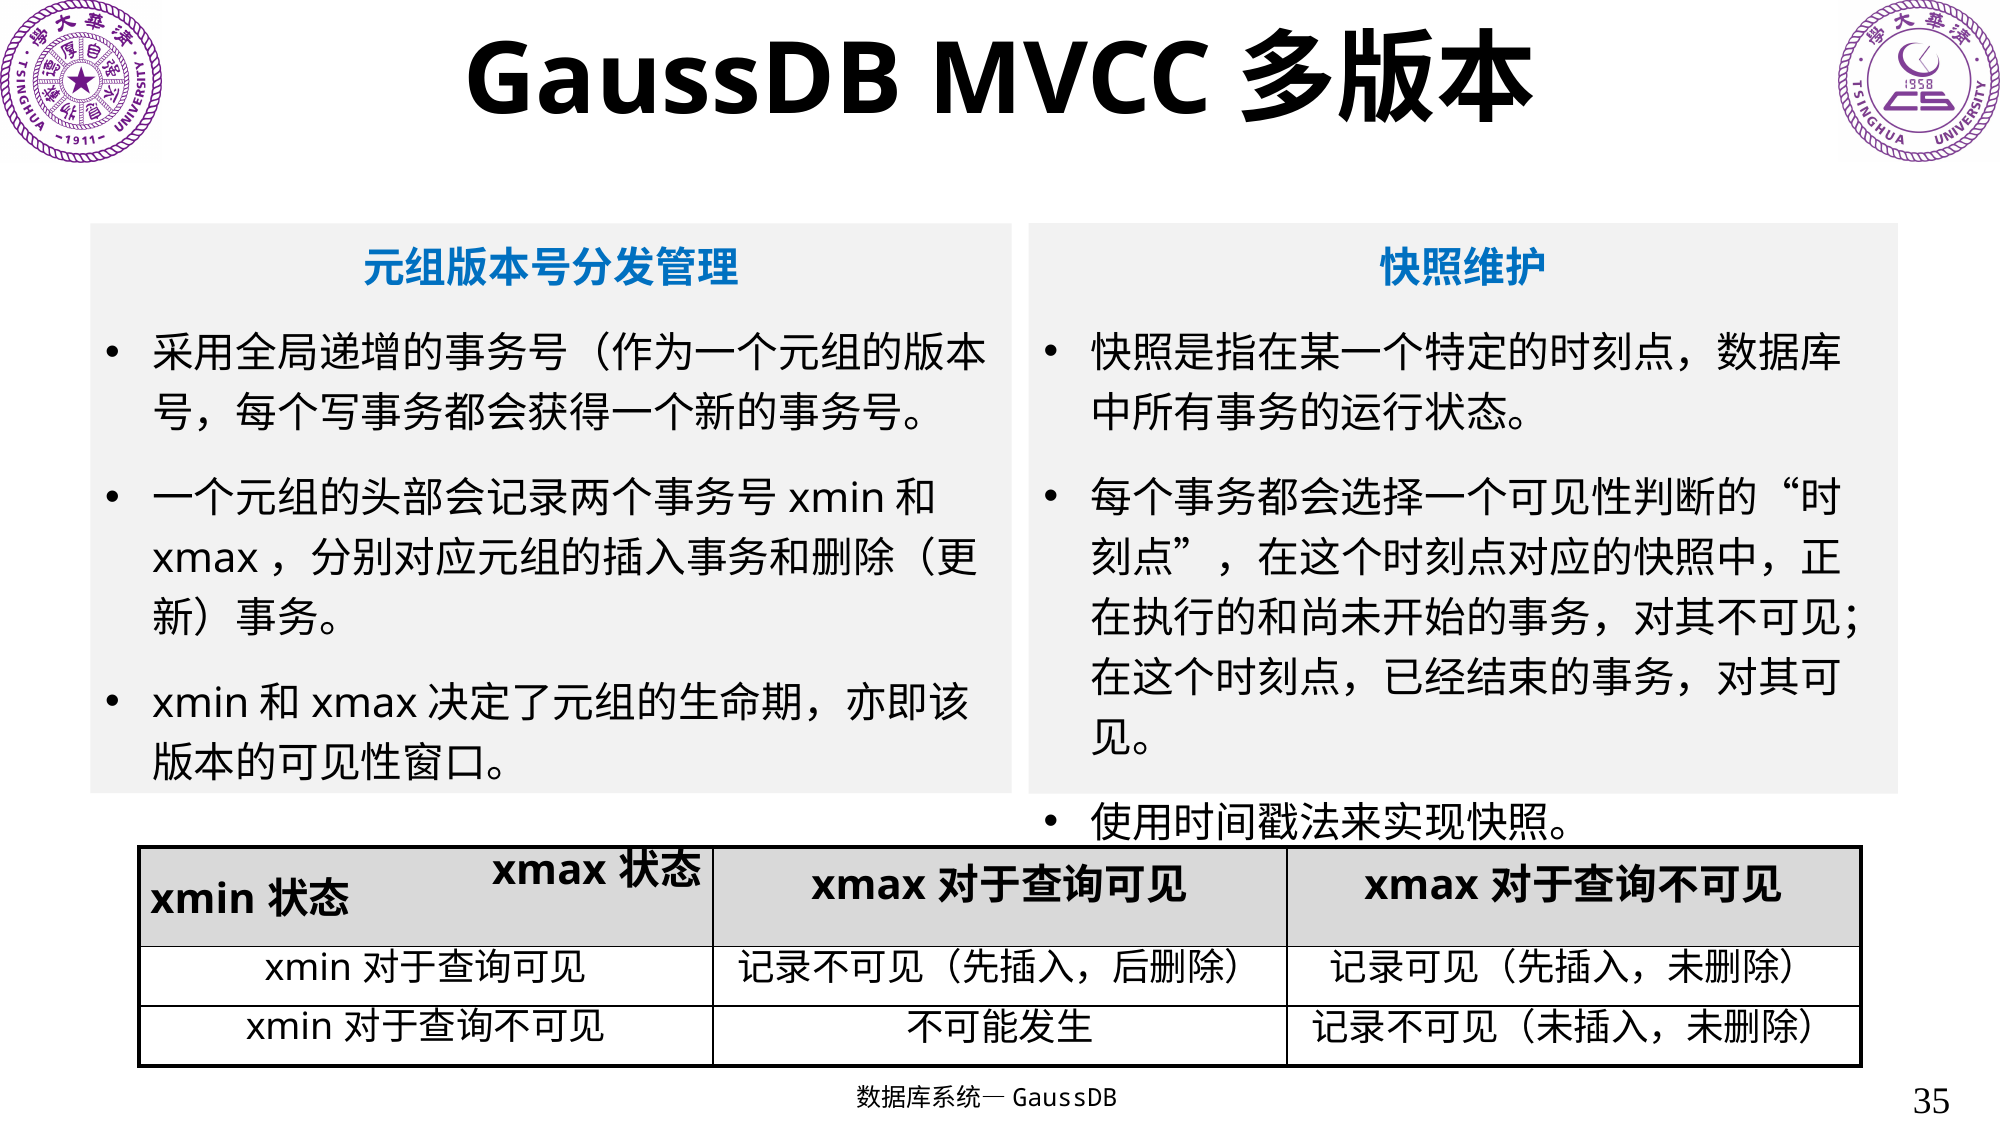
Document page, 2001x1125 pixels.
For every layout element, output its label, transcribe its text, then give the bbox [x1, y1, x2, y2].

footer 数据库系统—GaussDB [670, 1073, 1304, 1125]
picture [0, 0, 162, 163]
slide_number 35 [1898, 1069, 2000, 1125]
table_header xmax对于查询不可见 [1288, 849, 1859, 946]
table_cell 不可能发生 [714, 1007, 1286, 1064]
text_box 快照维护 快照是指在某一个特定的时刻点，数据库中所有事务的运行状态。 每个事务都会选择一个可见性判断的“时刻点”，在这个时刻点对应的快照中，正在执行的和尚未开始的事务，对其不可见；在这个时刻点，已经结束的事务，对其可见。 使用时间戳法来实现快照。 [1027, 221, 1900, 796]
table_header xmax状态 xmin状态 [141, 849, 712, 946]
title GaussDB MVCC多版本 [172, 17, 1828, 130]
table_cell 记录可见（先插入，未删除） [1288, 947, 1859, 1005]
picture [1838, 0, 2000, 162]
table_cell xmin对于查询不可见 [141, 1007, 712, 1064]
table_cell xmin对于查询可见 [141, 947, 712, 1005]
table_cell 记录不可见（先插入，后删除） [714, 947, 1286, 1005]
table_cell 记录不可见（未插入，未删除） [1288, 1007, 1859, 1064]
table_header xmax对于查询可见 [714, 849, 1286, 946]
text_box 元组版本号分发管理 采用全局递增的事务号（作为一个元组的版本号，每个写事务都会获得一个新的事务号。 一个元组的头部会记录两个事务号xmin和xmax，分别对应元组的插入事务和删除（更新）事务。 xmin和xmax决定了元组的生命期，亦即该版本的可见性窗口。 [88, 221, 1014, 795]
